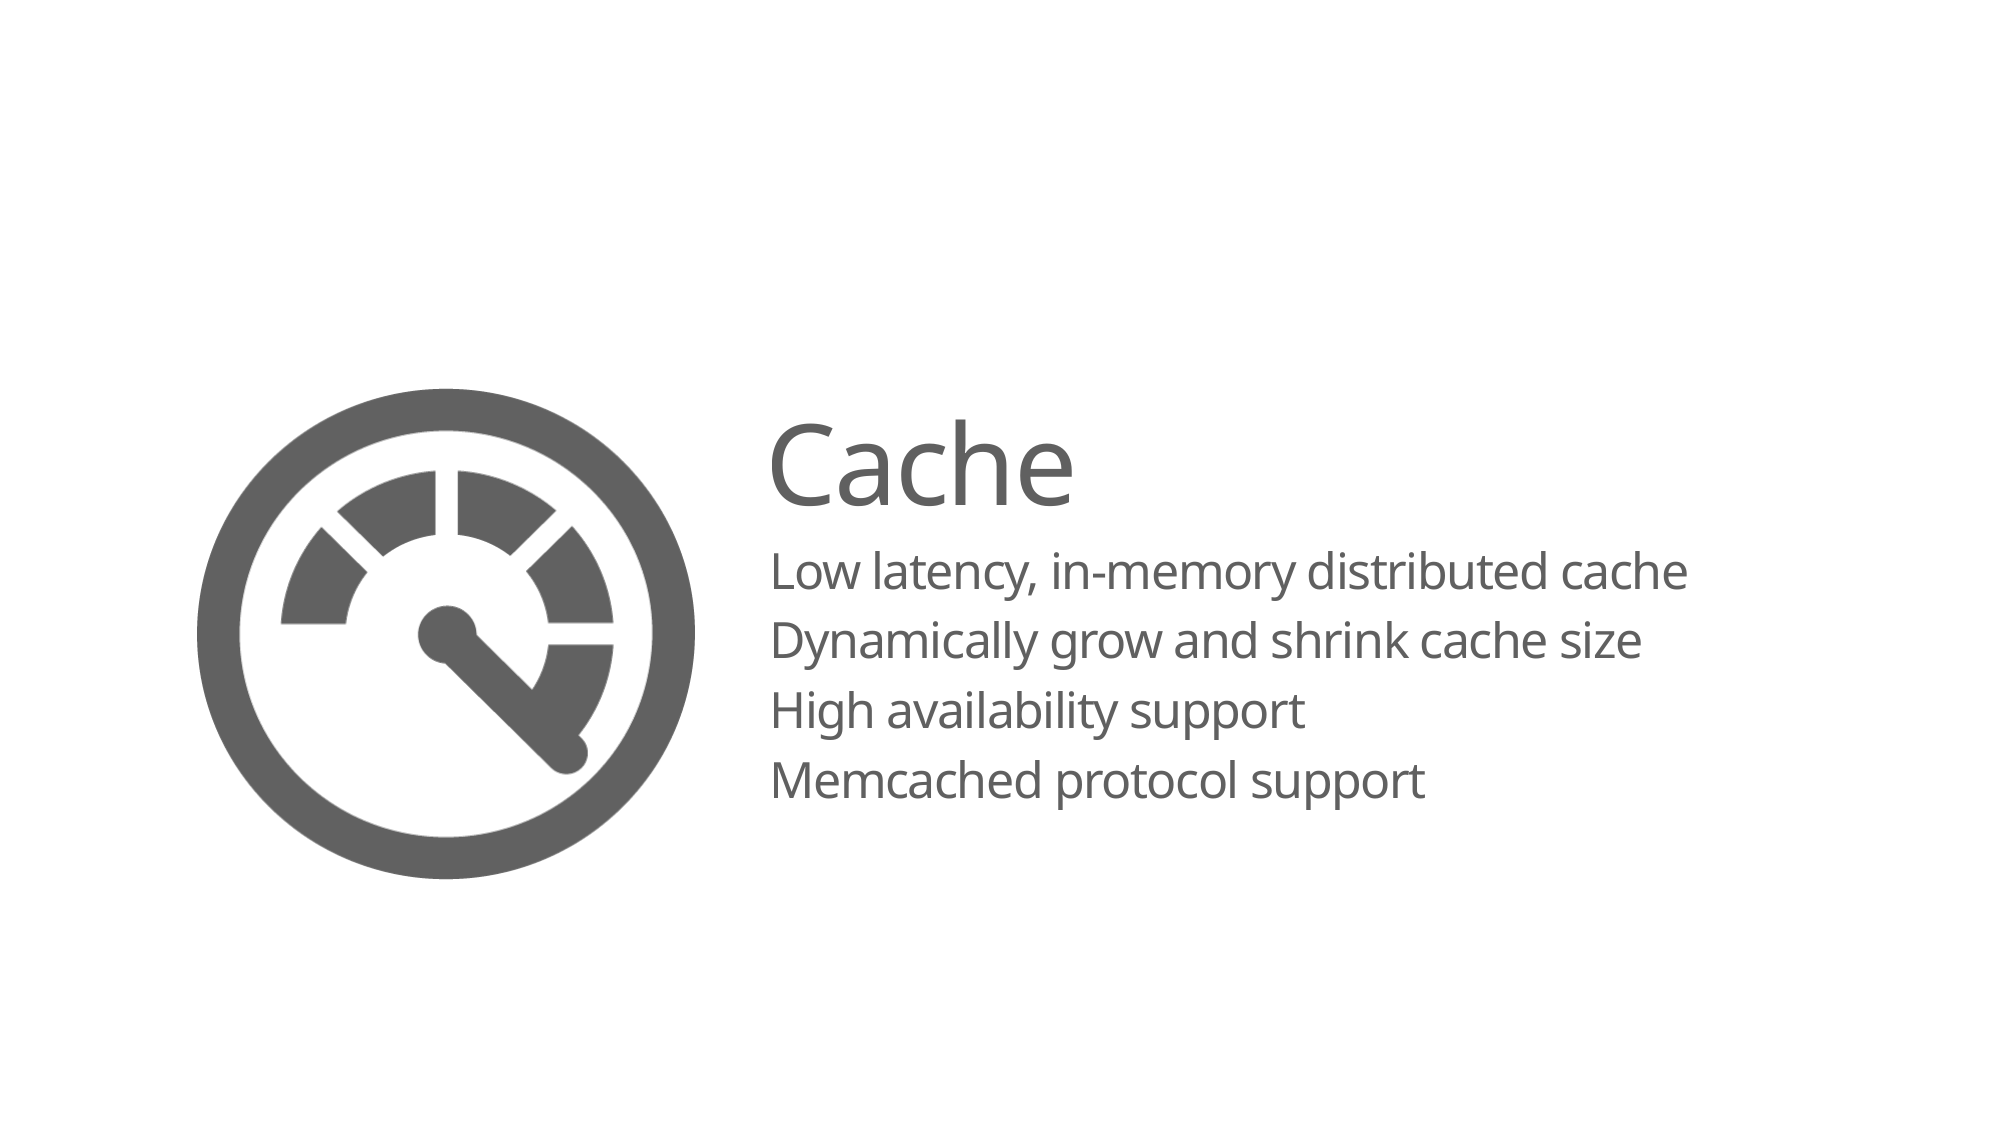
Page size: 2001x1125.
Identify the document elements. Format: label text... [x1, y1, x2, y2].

text_box Cache [765, 408, 1811, 530]
picture [194, 382, 697, 885]
text_box Low latency, in-memory distributed cache Dynamically grow and shrink cache size High availability support Memcached protocol support [769, 539, 1816, 810]
